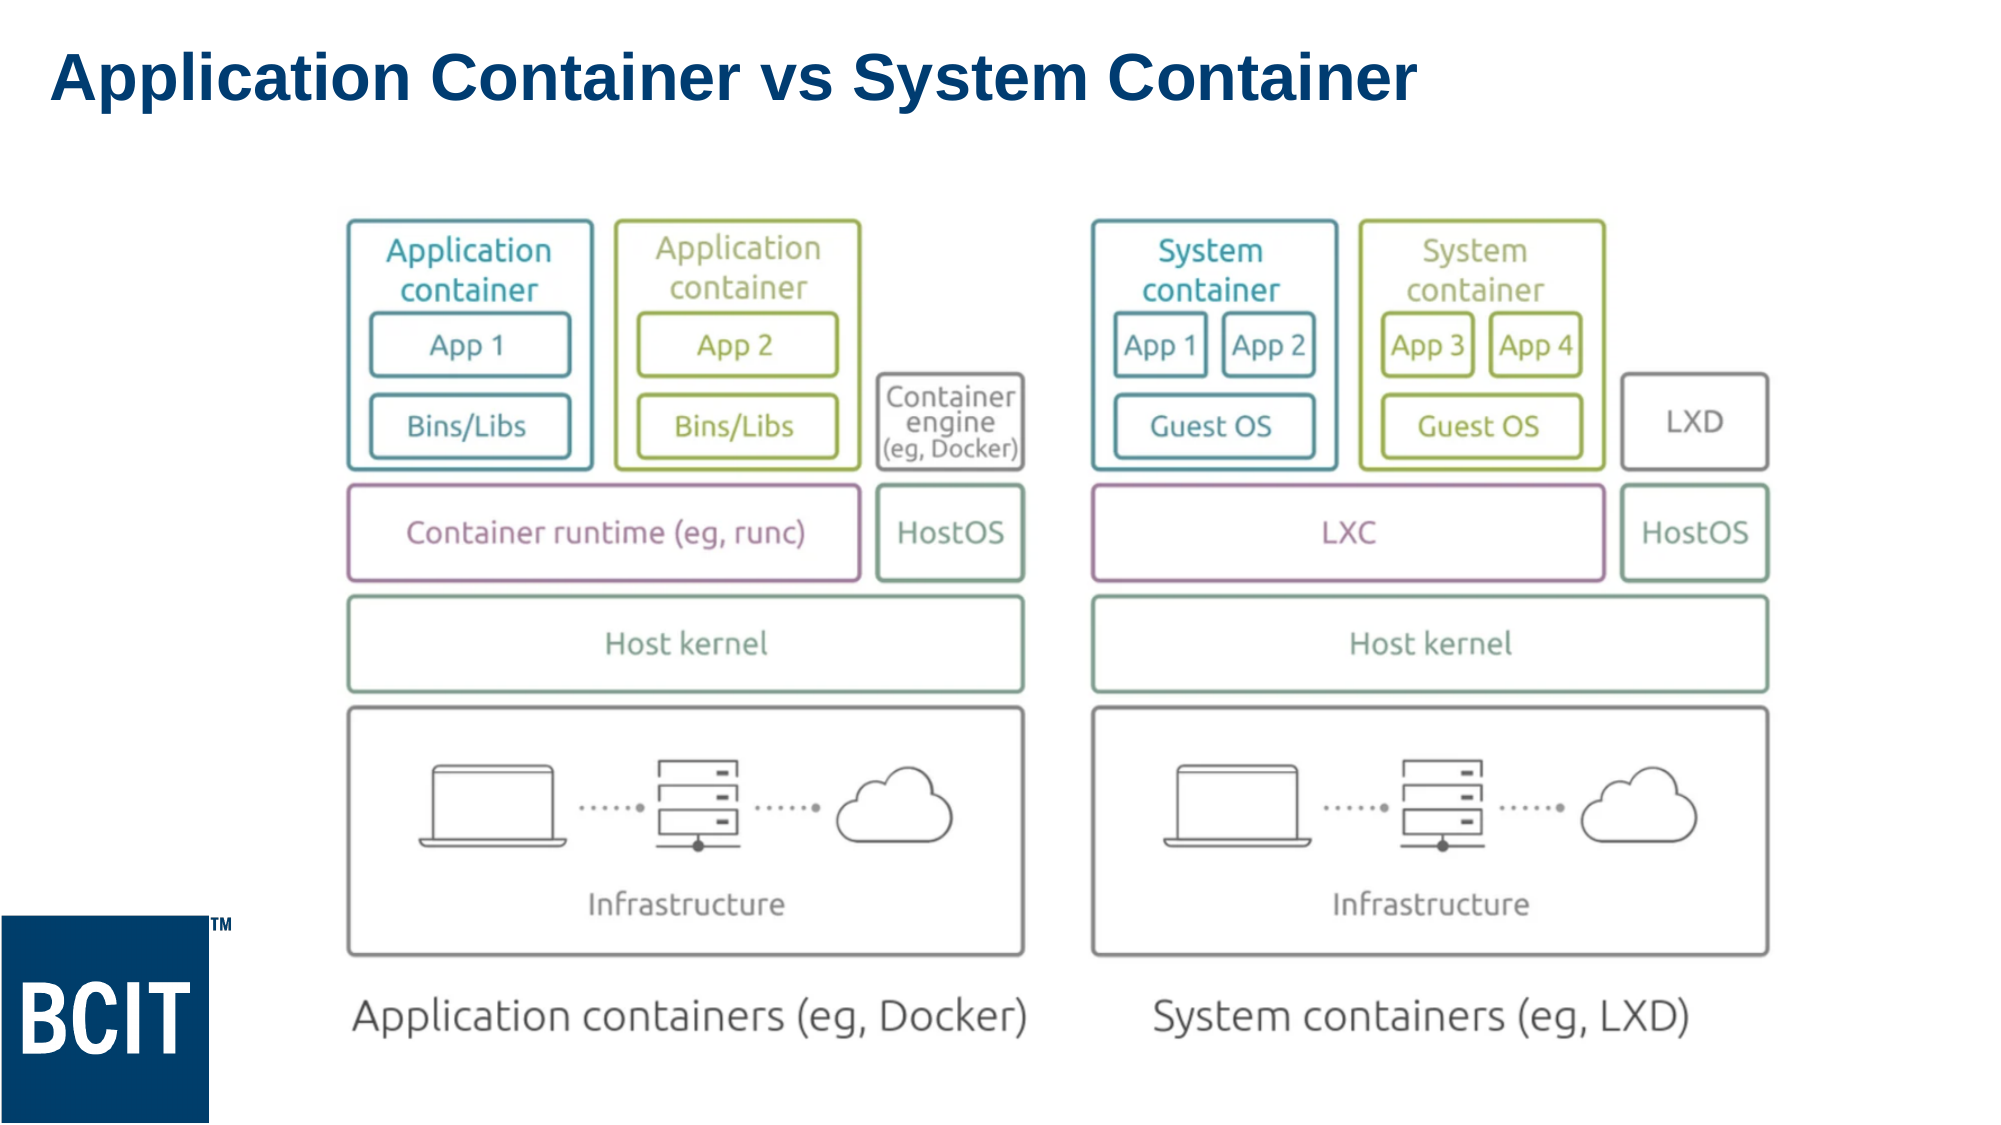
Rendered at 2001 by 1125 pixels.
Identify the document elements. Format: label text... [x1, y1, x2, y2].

picture [0, 913, 233, 1125]
picture [314, 190, 1827, 1065]
text_box Application Container vs System Container [34, 26, 1684, 122]
